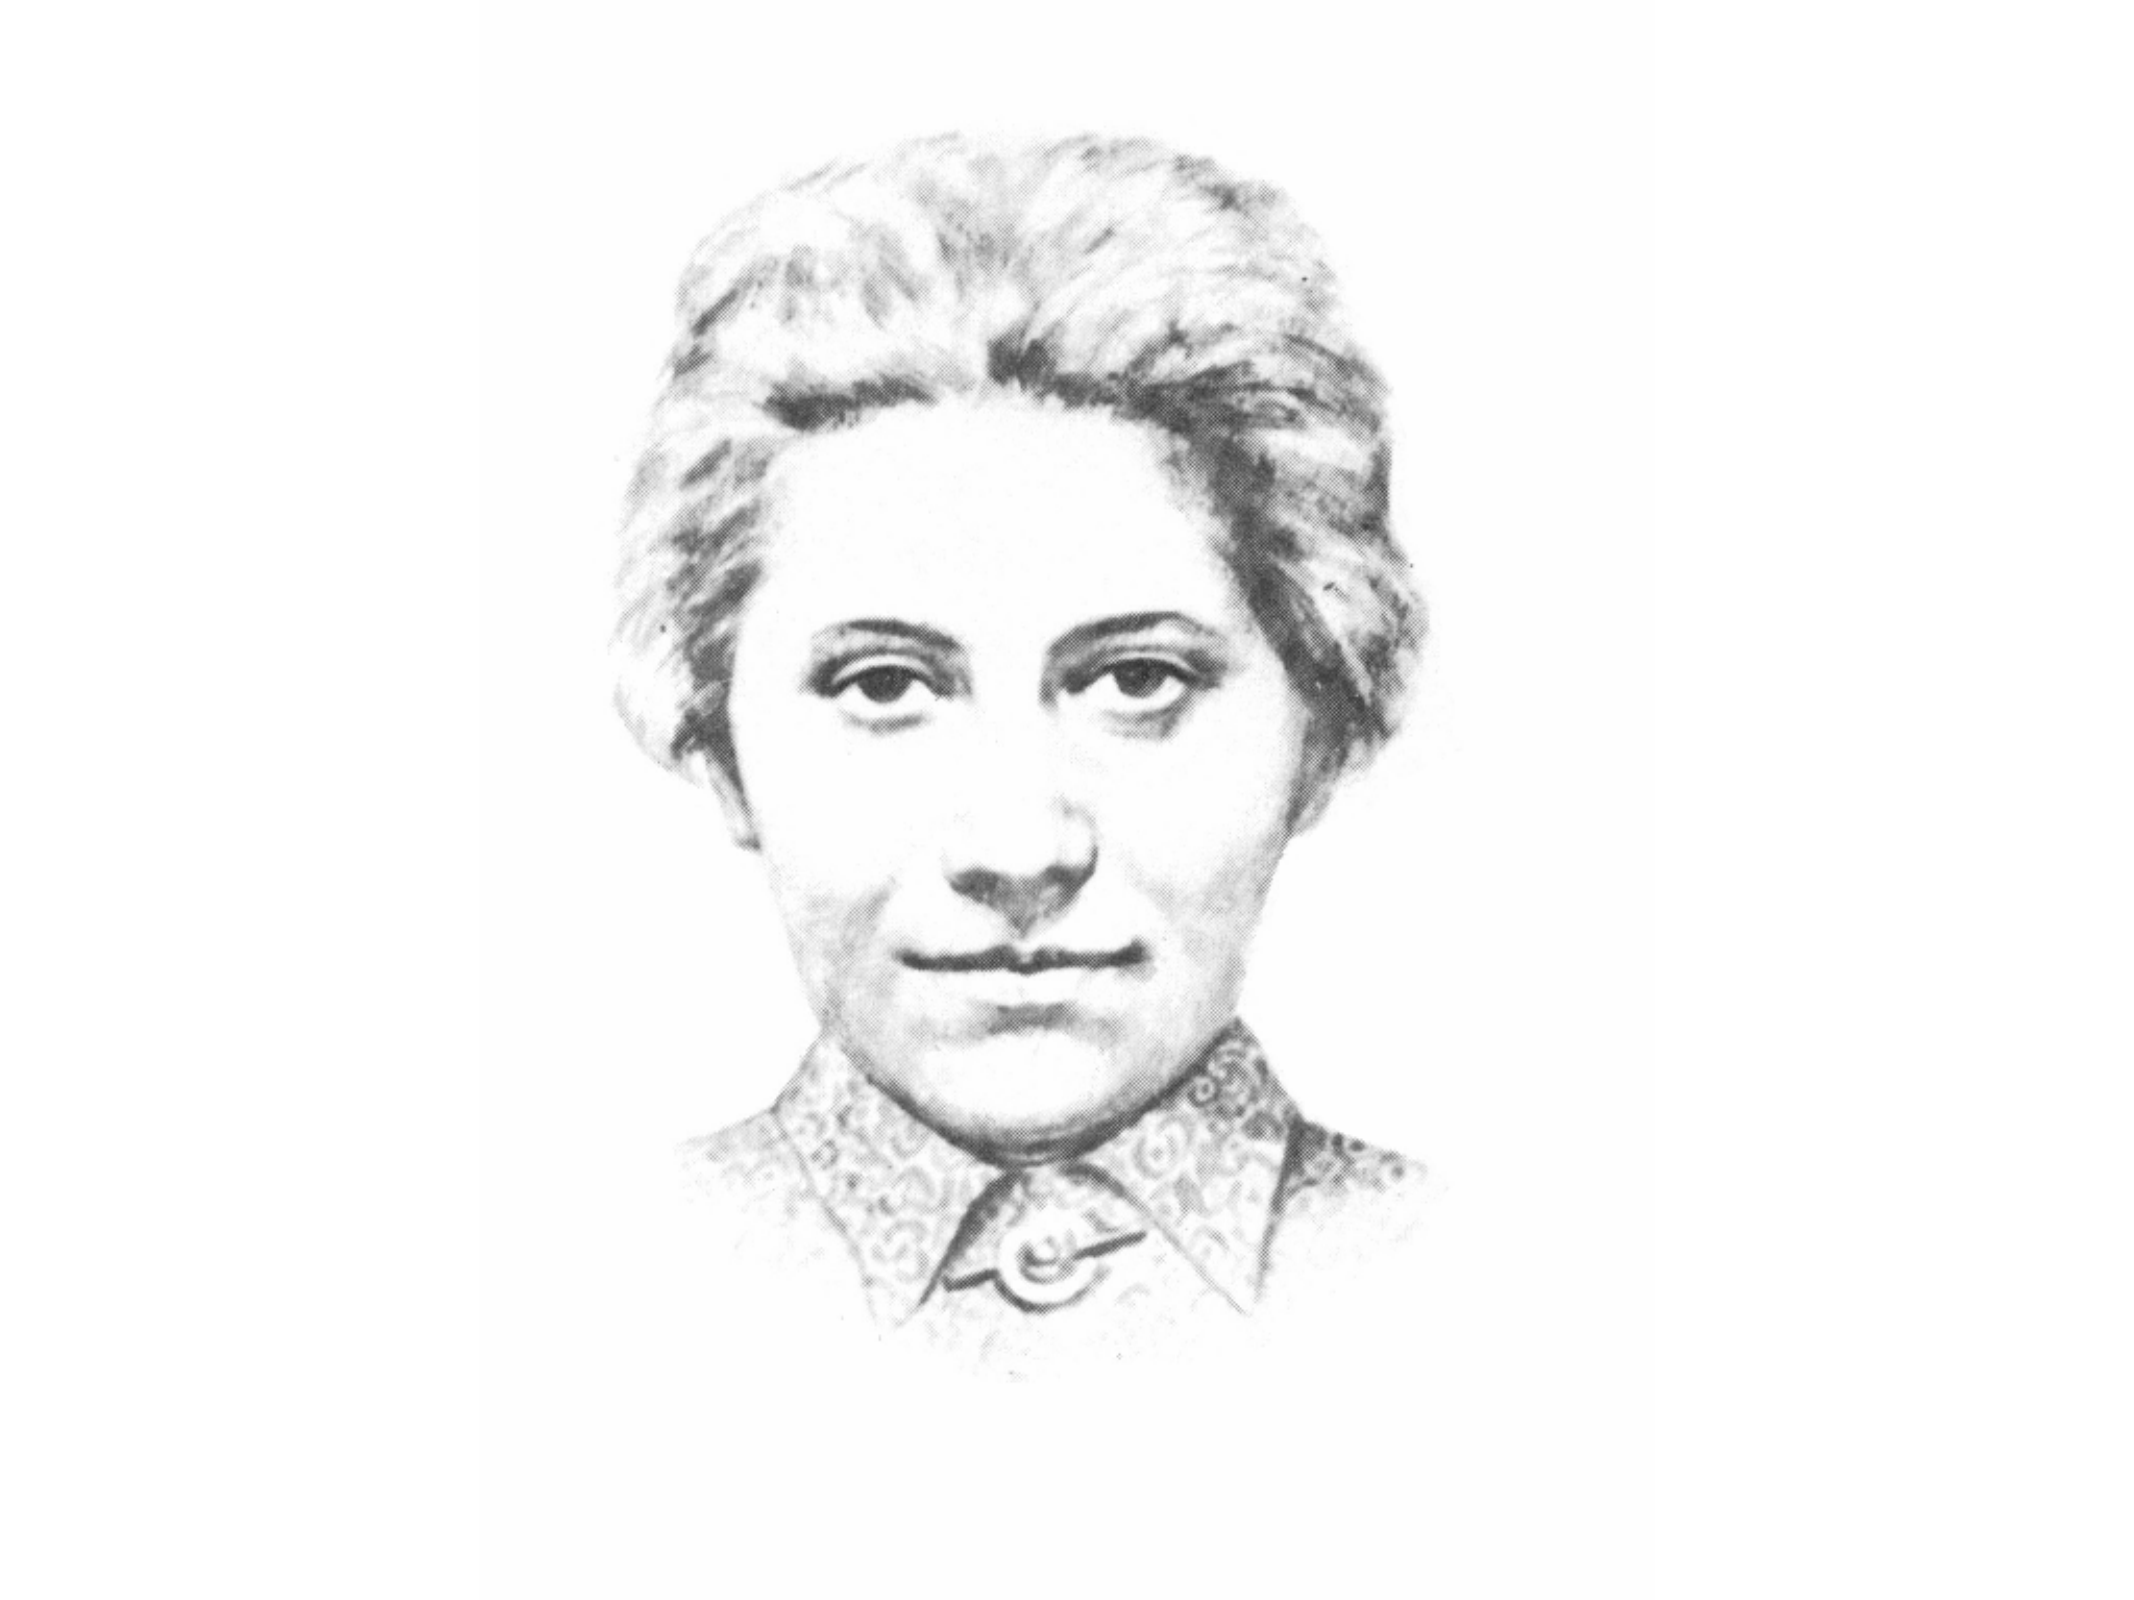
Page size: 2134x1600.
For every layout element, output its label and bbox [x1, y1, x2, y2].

picture [478, 0, 1655, 1600]
